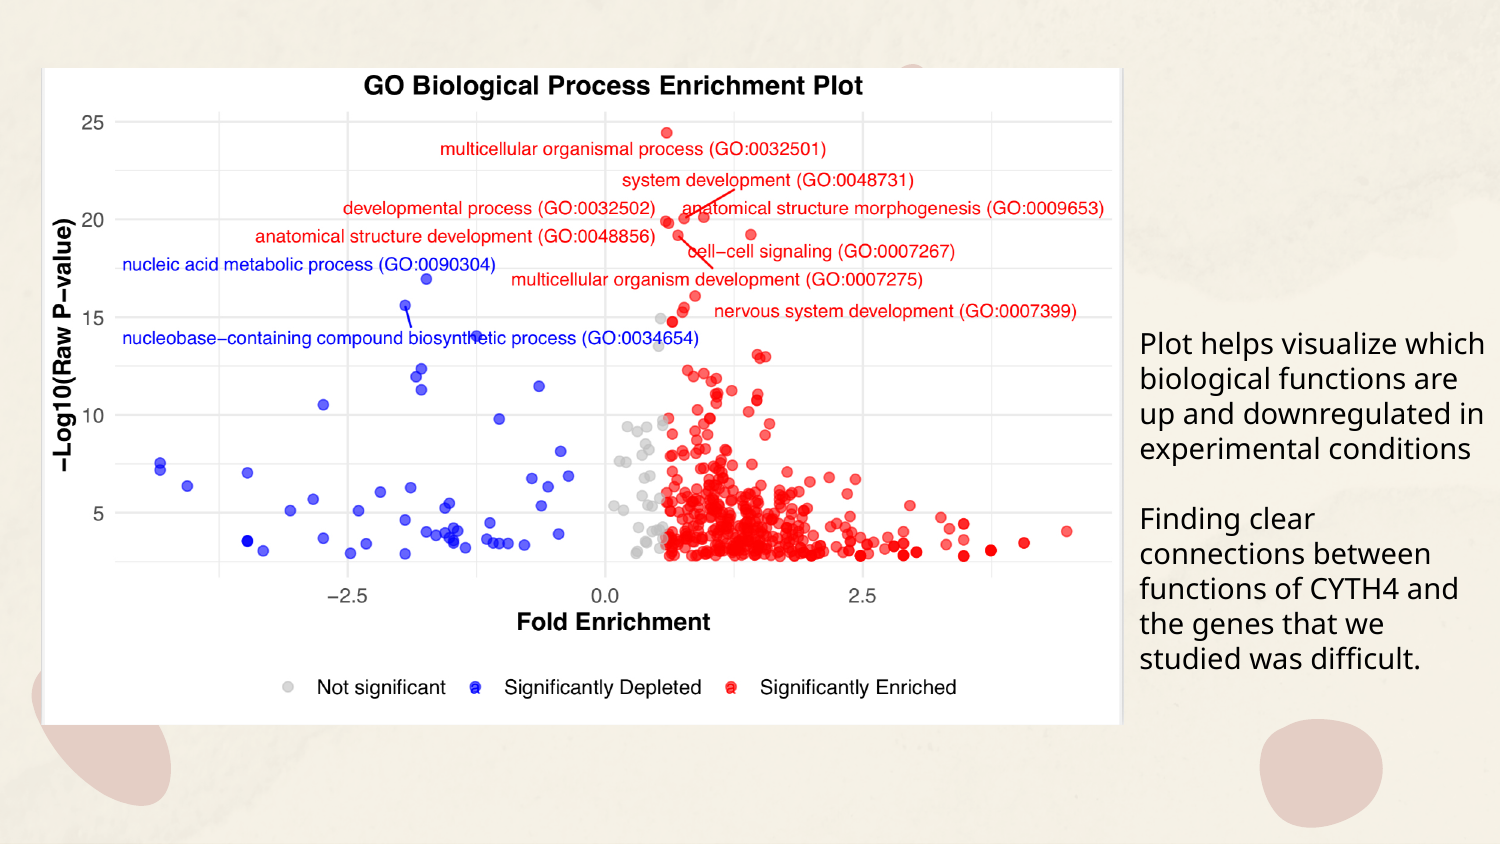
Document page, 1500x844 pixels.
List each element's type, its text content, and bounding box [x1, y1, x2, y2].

text_box Plot helps visualize which biological functions are up and downregulated in experimental conditions Finding clear connections between functions of CYTH4 and the genes that we studied was difficult. [1129, 318, 1500, 683]
picture [41, 68, 1125, 725]
